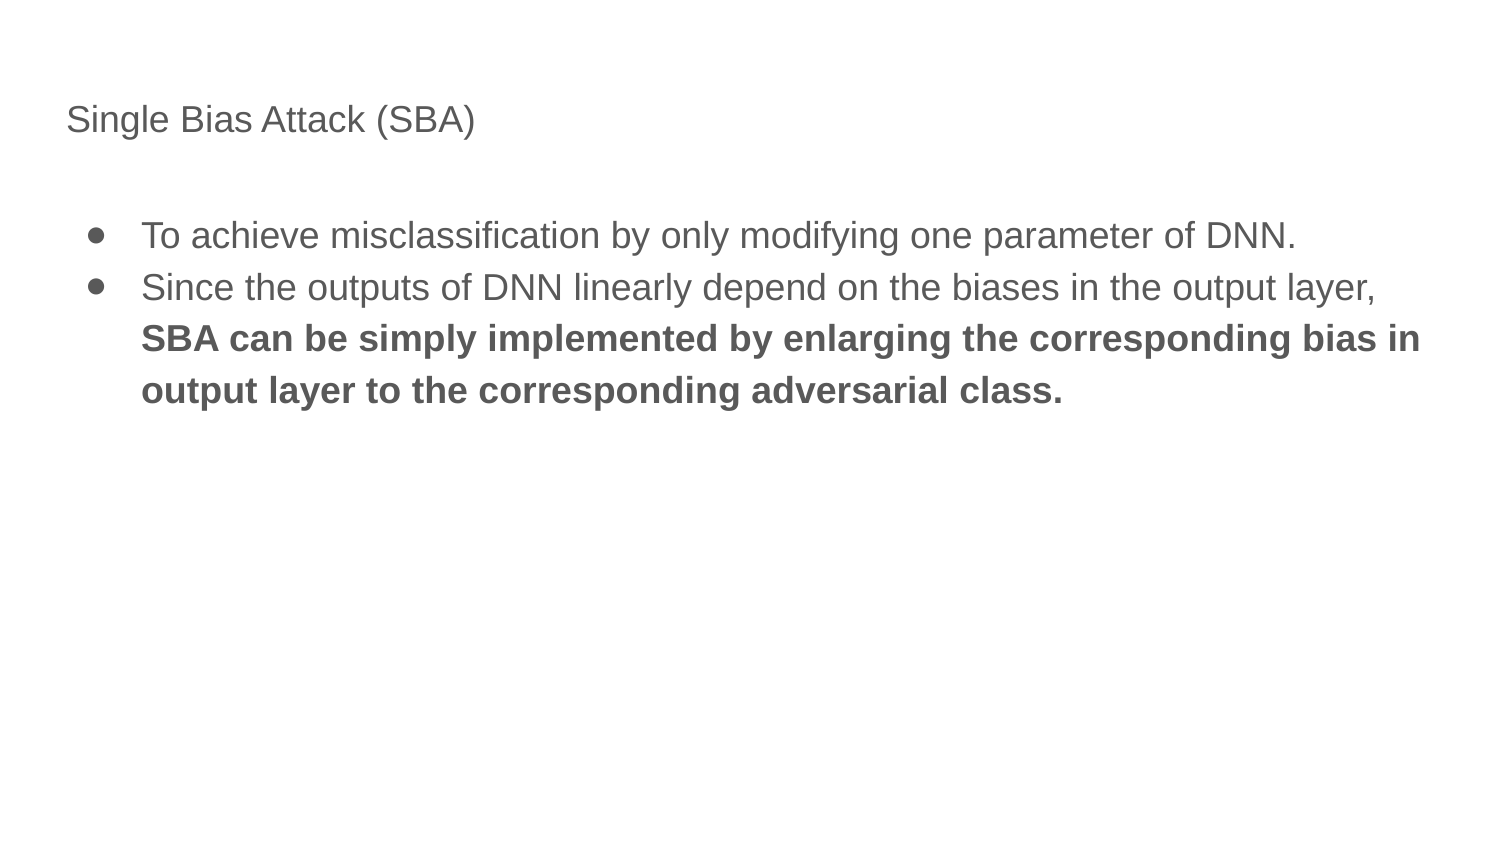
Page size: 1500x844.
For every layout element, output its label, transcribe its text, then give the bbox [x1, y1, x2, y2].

list To achieve misclassification by only modifying one parameter of DNN. Since the outputs of DNN linearly depend on the biases in the output layer, SBA can be simply implemented by enlarging the corresponding bias in output layer to the corresponding adversarial class. [51, 189, 1449, 750]
title Single Bias Attack (SBA) [51, 72, 1449, 167]
